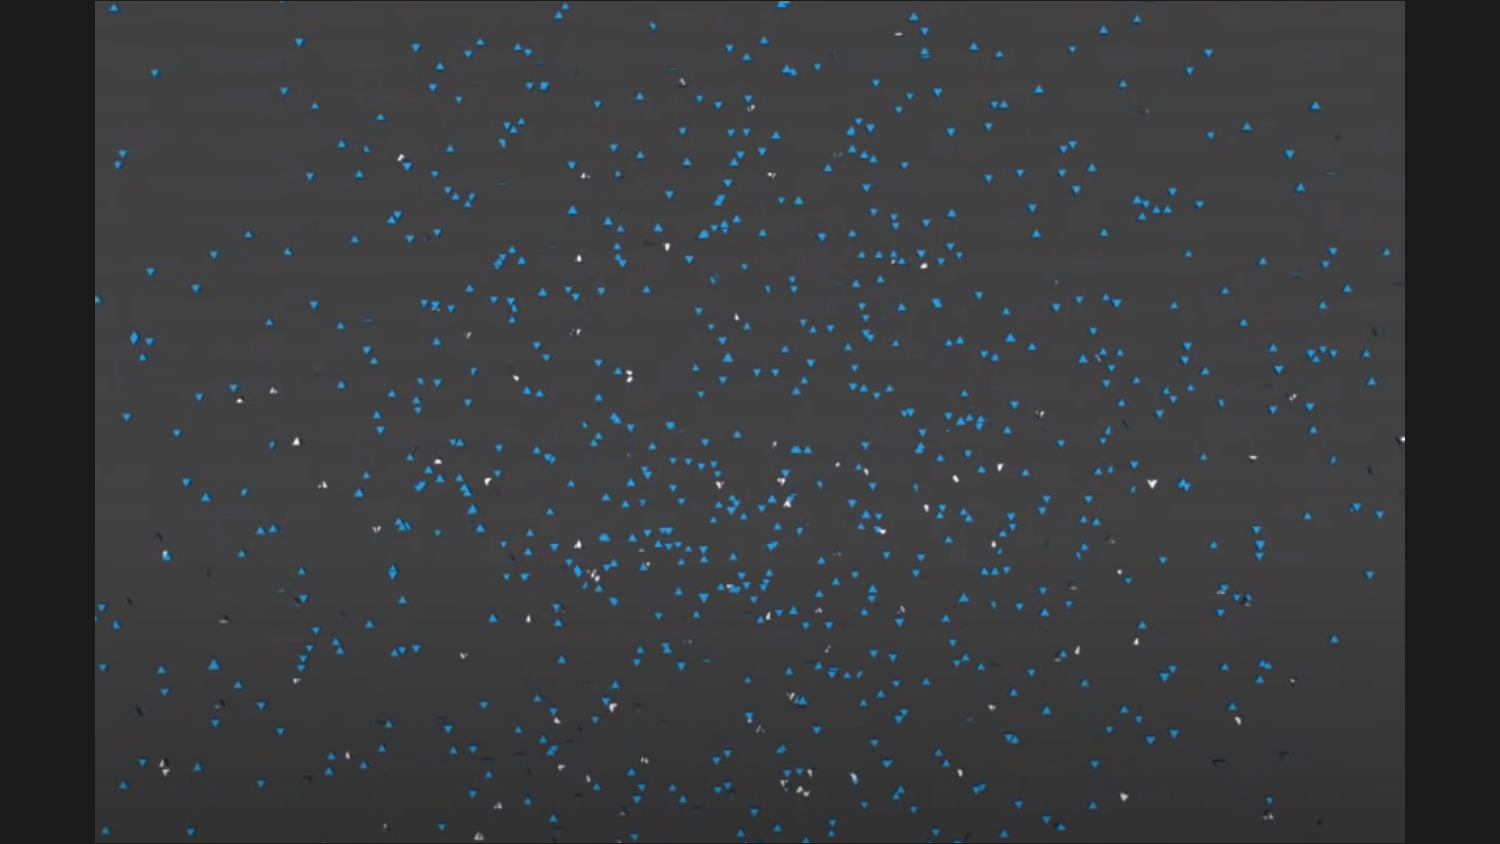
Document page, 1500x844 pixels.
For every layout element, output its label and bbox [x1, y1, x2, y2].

picture [95, 1, 1405, 843]
